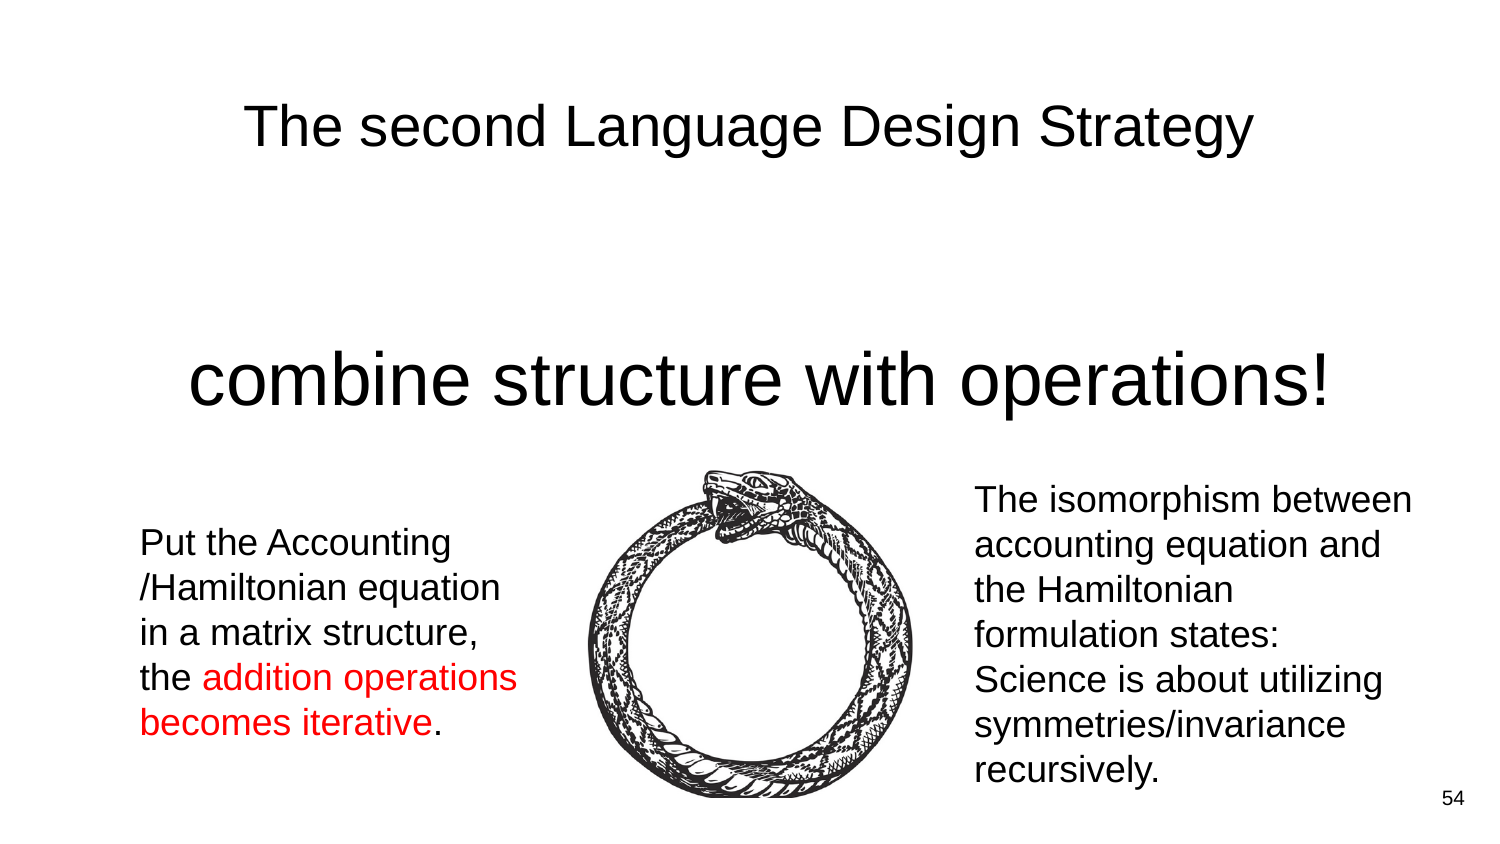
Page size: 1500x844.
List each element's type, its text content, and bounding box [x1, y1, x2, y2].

text_box Put the Accounting /Hamiltonian equation in a matrix structure, the addition operations becomes iterative. [124, 510, 541, 751]
text_box combine structure with operations! [173, 323, 1346, 428]
text_box The isomorphism between accounting equation and the Hamiltonian formulation states: Science is about utilizing symmetries/invariance recursively. [959, 468, 1435, 798]
picture [587, 466, 913, 798]
slide_number 54 [1389, 764, 1480, 830]
title The second Language Design Strategy [51, 72, 1449, 167]
